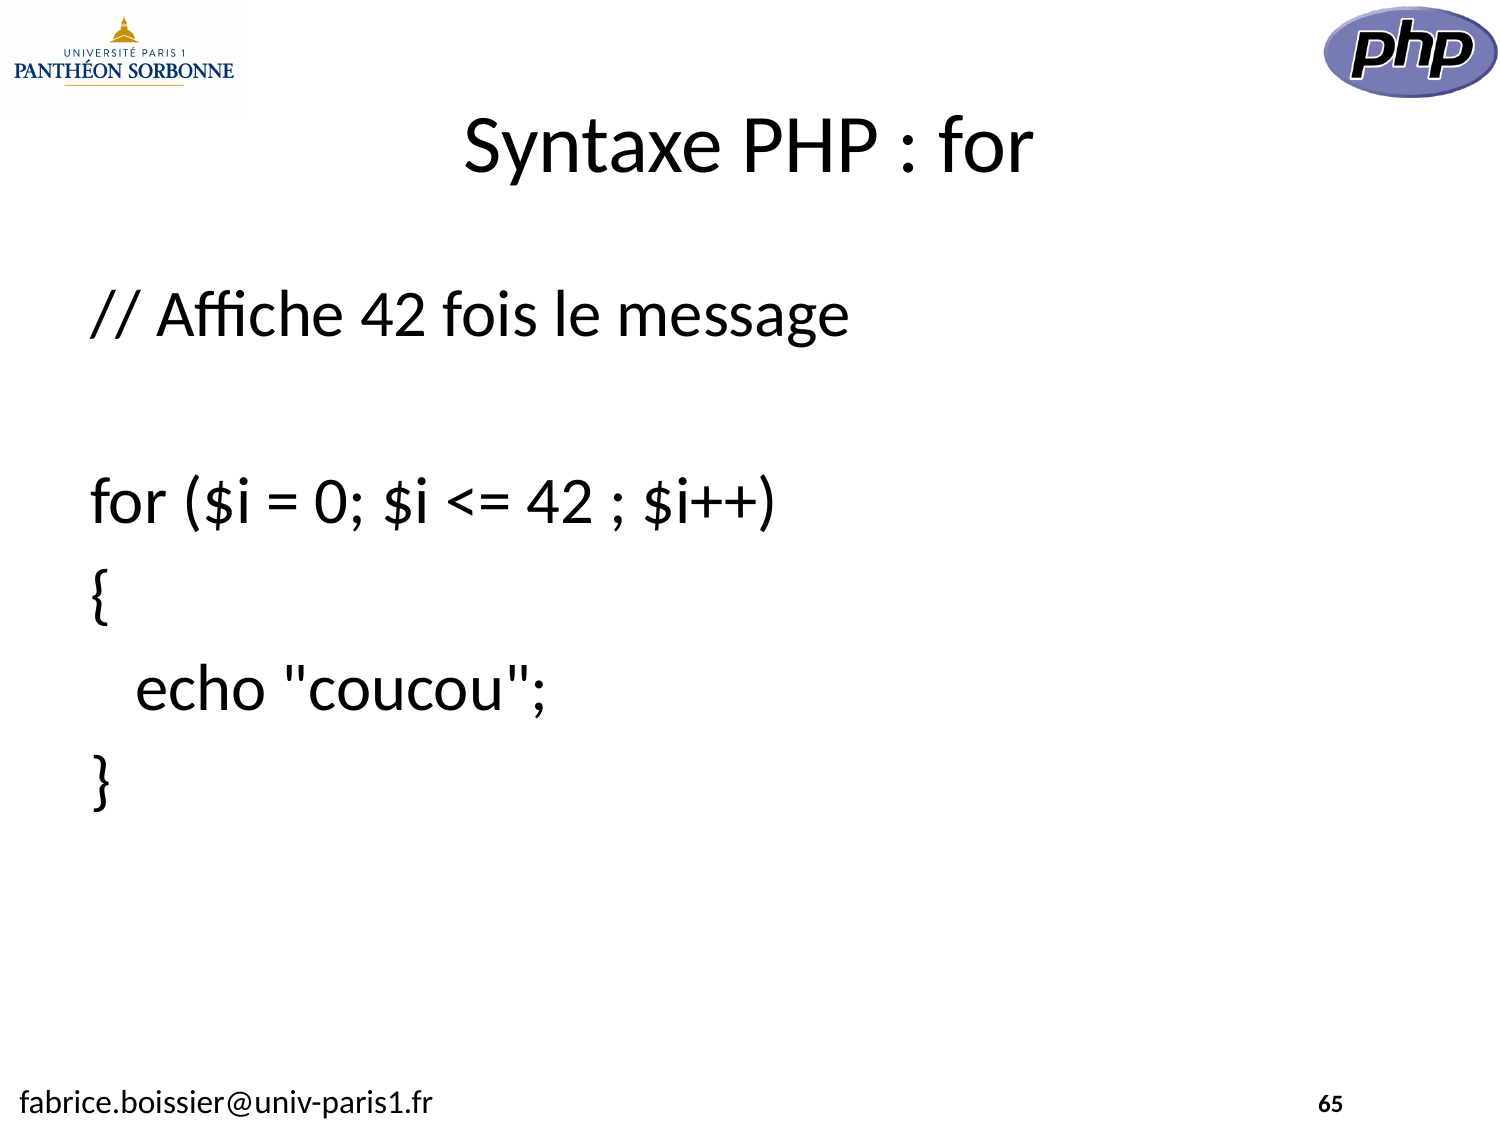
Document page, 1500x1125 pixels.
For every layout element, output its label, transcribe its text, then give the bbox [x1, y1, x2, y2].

title Syntaxe PHP : for [75, 45, 1425, 233]
list // Affiche 42 fois le message for ($i = 0; $i <= 42 ; $i++) { echo "coucou"; } [75, 262, 1425, 1005]
picture [1321, 0, 1500, 119]
slide_number 65 [1156, 1072, 1500, 1125]
picture [0, 2, 248, 114]
